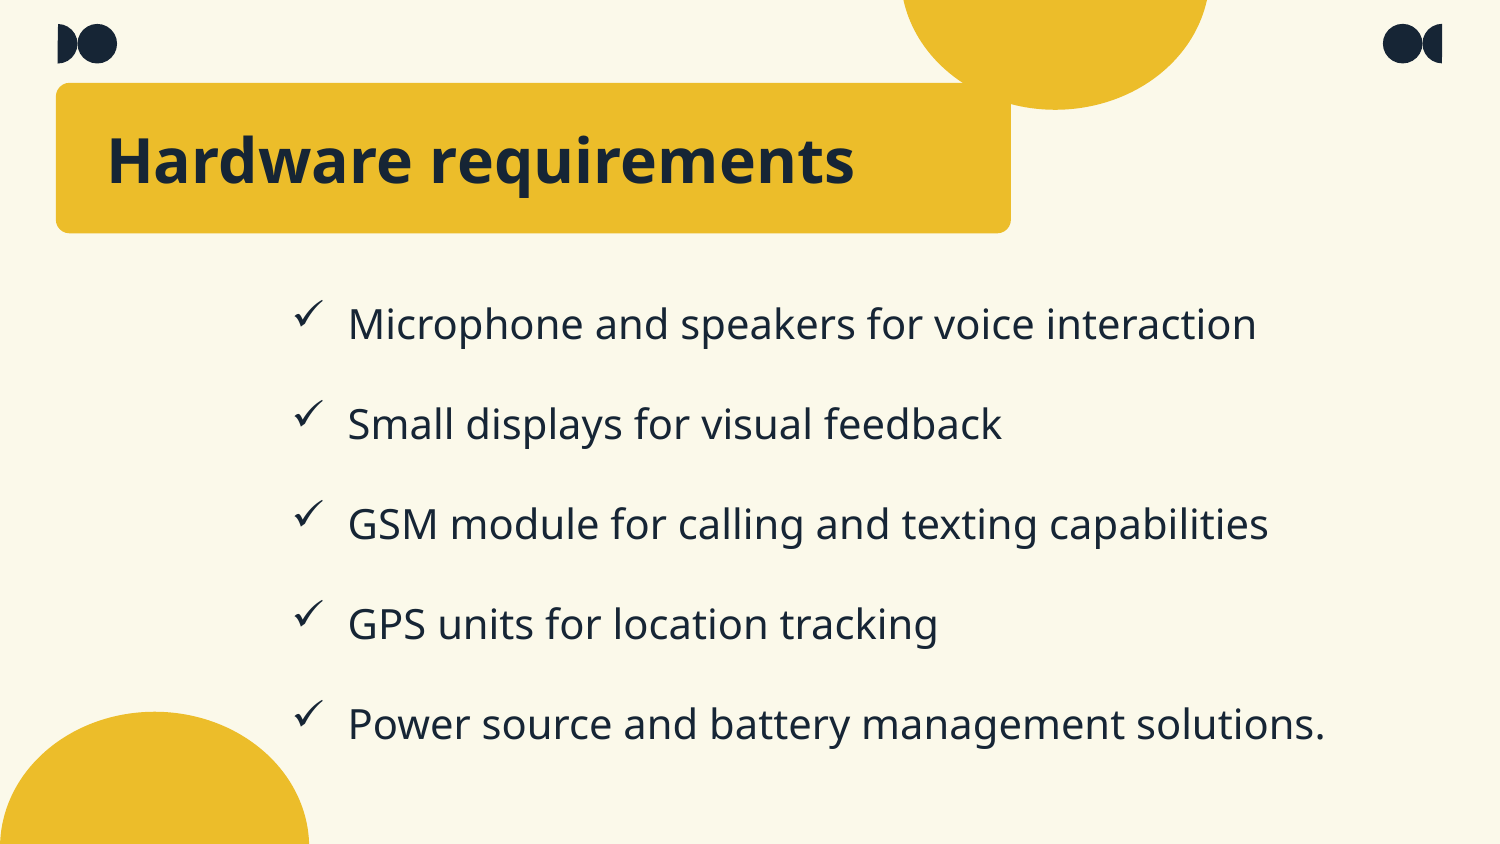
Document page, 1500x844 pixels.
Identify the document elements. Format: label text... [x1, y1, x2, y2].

title Hardware requirements [106, 112, 961, 204]
text_box [55, 82, 1011, 234]
text_box Microphone and speakers for voice interaction Small displays for visual feedback GSM module for calling and texting capabilities GPS units for location tracking Power source and battery management solutions. [291, 293, 1444, 702]
